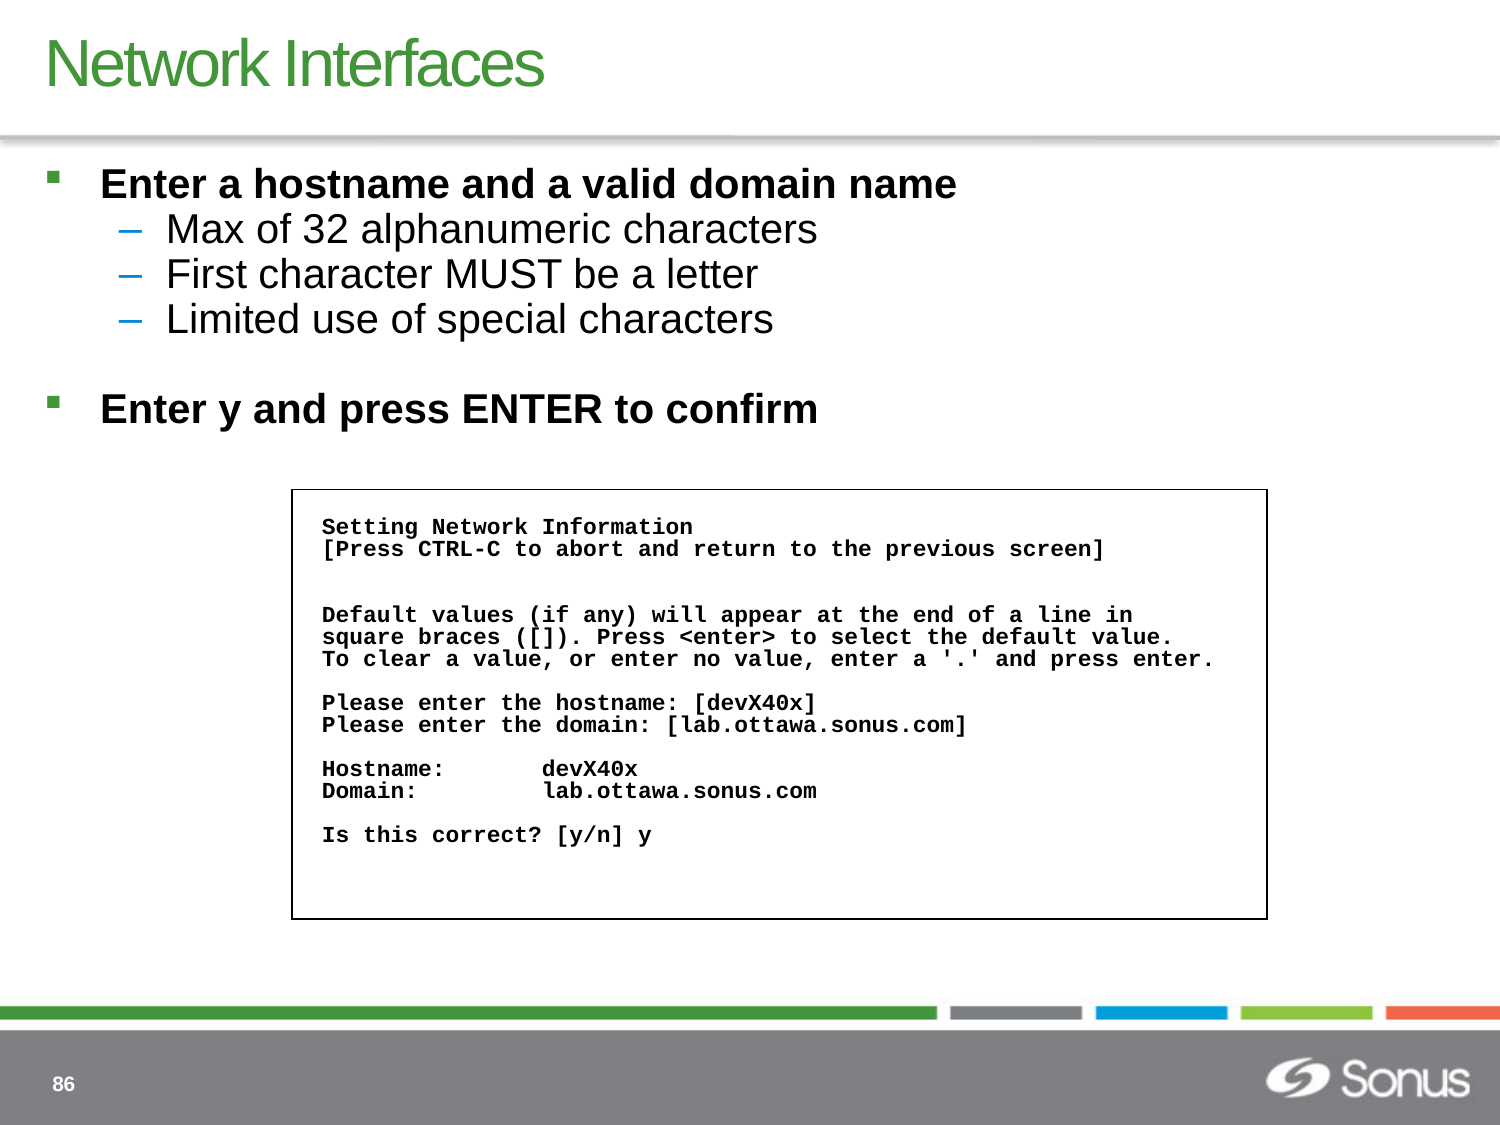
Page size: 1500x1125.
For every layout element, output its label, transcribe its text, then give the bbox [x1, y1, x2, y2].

list Enter a hostname and a valid domain name Max of 32 alphanumeric characters First character MUST be a letter Limited use of special characters Enter y and press ENTER to confirm [28, 155, 1022, 865]
title Network Interfaces [29, 24, 1471, 105]
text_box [291, 489, 1268, 920]
picture [0, 140, 1500, 1125]
picture [0, 0, 1500, 135]
